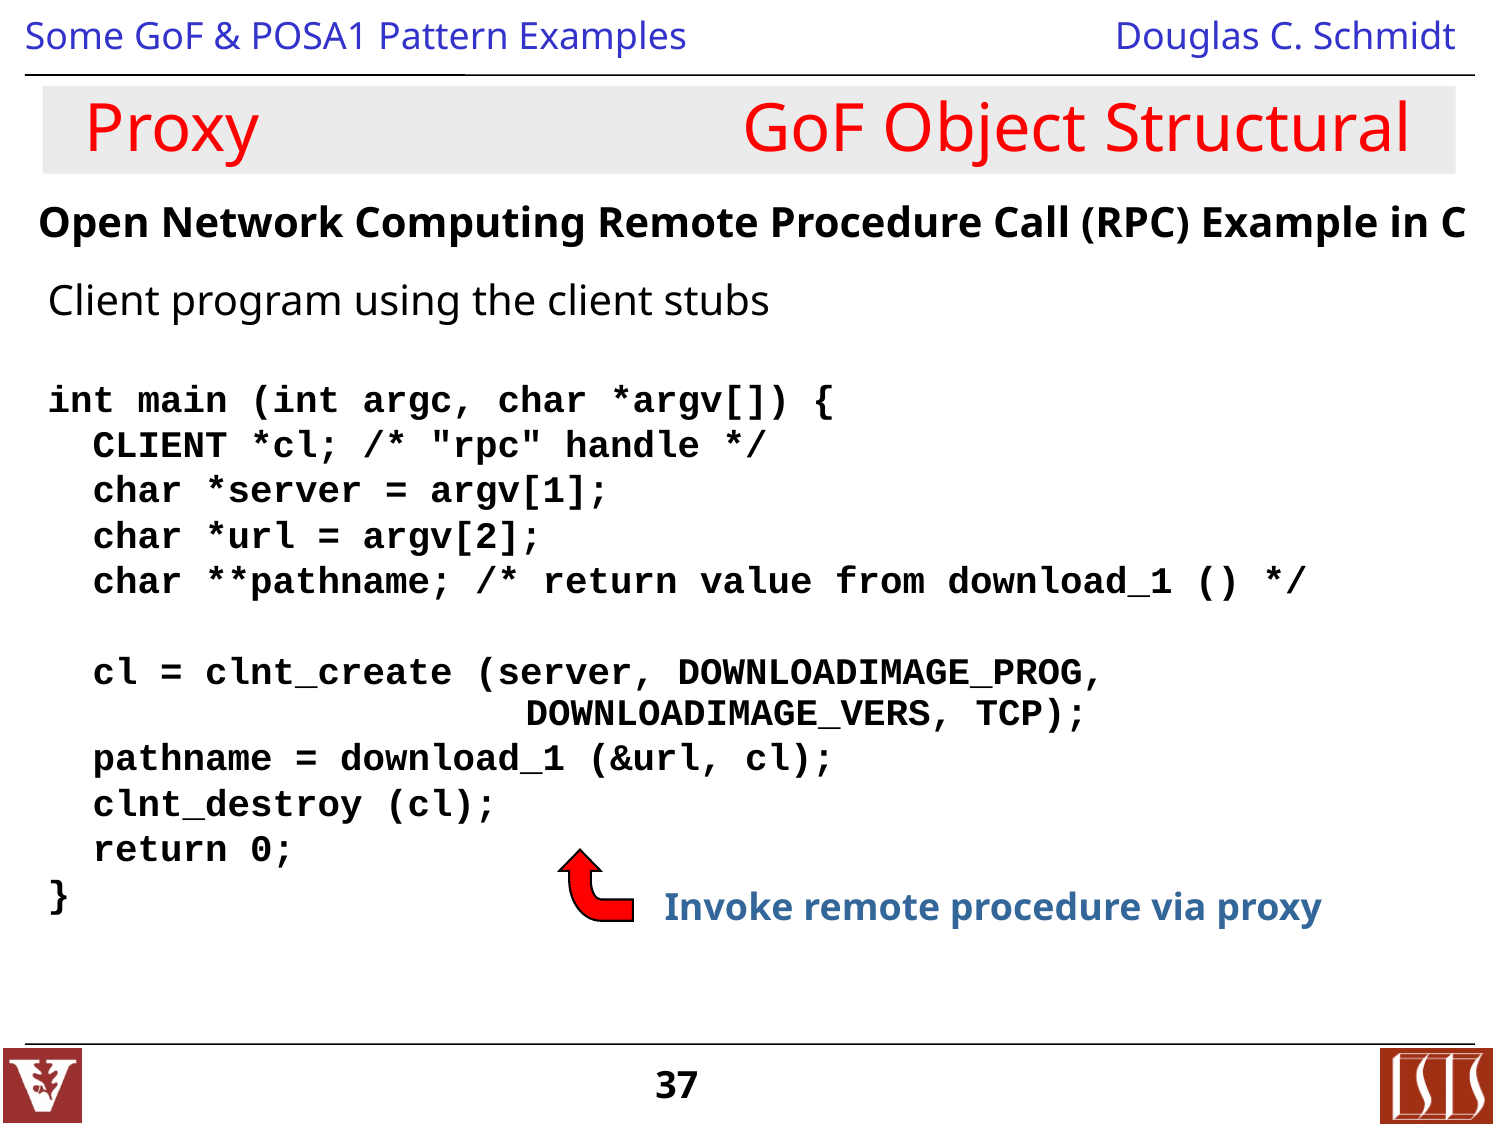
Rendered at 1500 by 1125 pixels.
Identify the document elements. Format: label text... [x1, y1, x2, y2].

text_box [559, 849, 633, 921]
text_box Invoke remote procedure via proxy [649, 880, 1420, 936]
picture [3, 1048, 82, 1123]
text_box Proxy GoF Object Structural [42, 86, 1456, 174]
picture [1380, 1048, 1493, 1124]
text_box Open Network Computing Remote Procedure Call (RPC) Example in C [23, 193, 1483, 254]
text_box Client program using the client stubs int main (int argc, char *argv[]) { CLIENT *cl; /* "rpc" handle */ char *server = argv[1]; char *url = argv[2]; char **pathname; /* return value from download_1 () */ cl = clnt_create (server, DOWNLOADIMAGE_PROG, DOWNLOADIMAGE_VERS, TCP); pathname = download_1 (&url, cl); clnt_destroy (cl); return 0; } [32, 272, 1355, 994]
